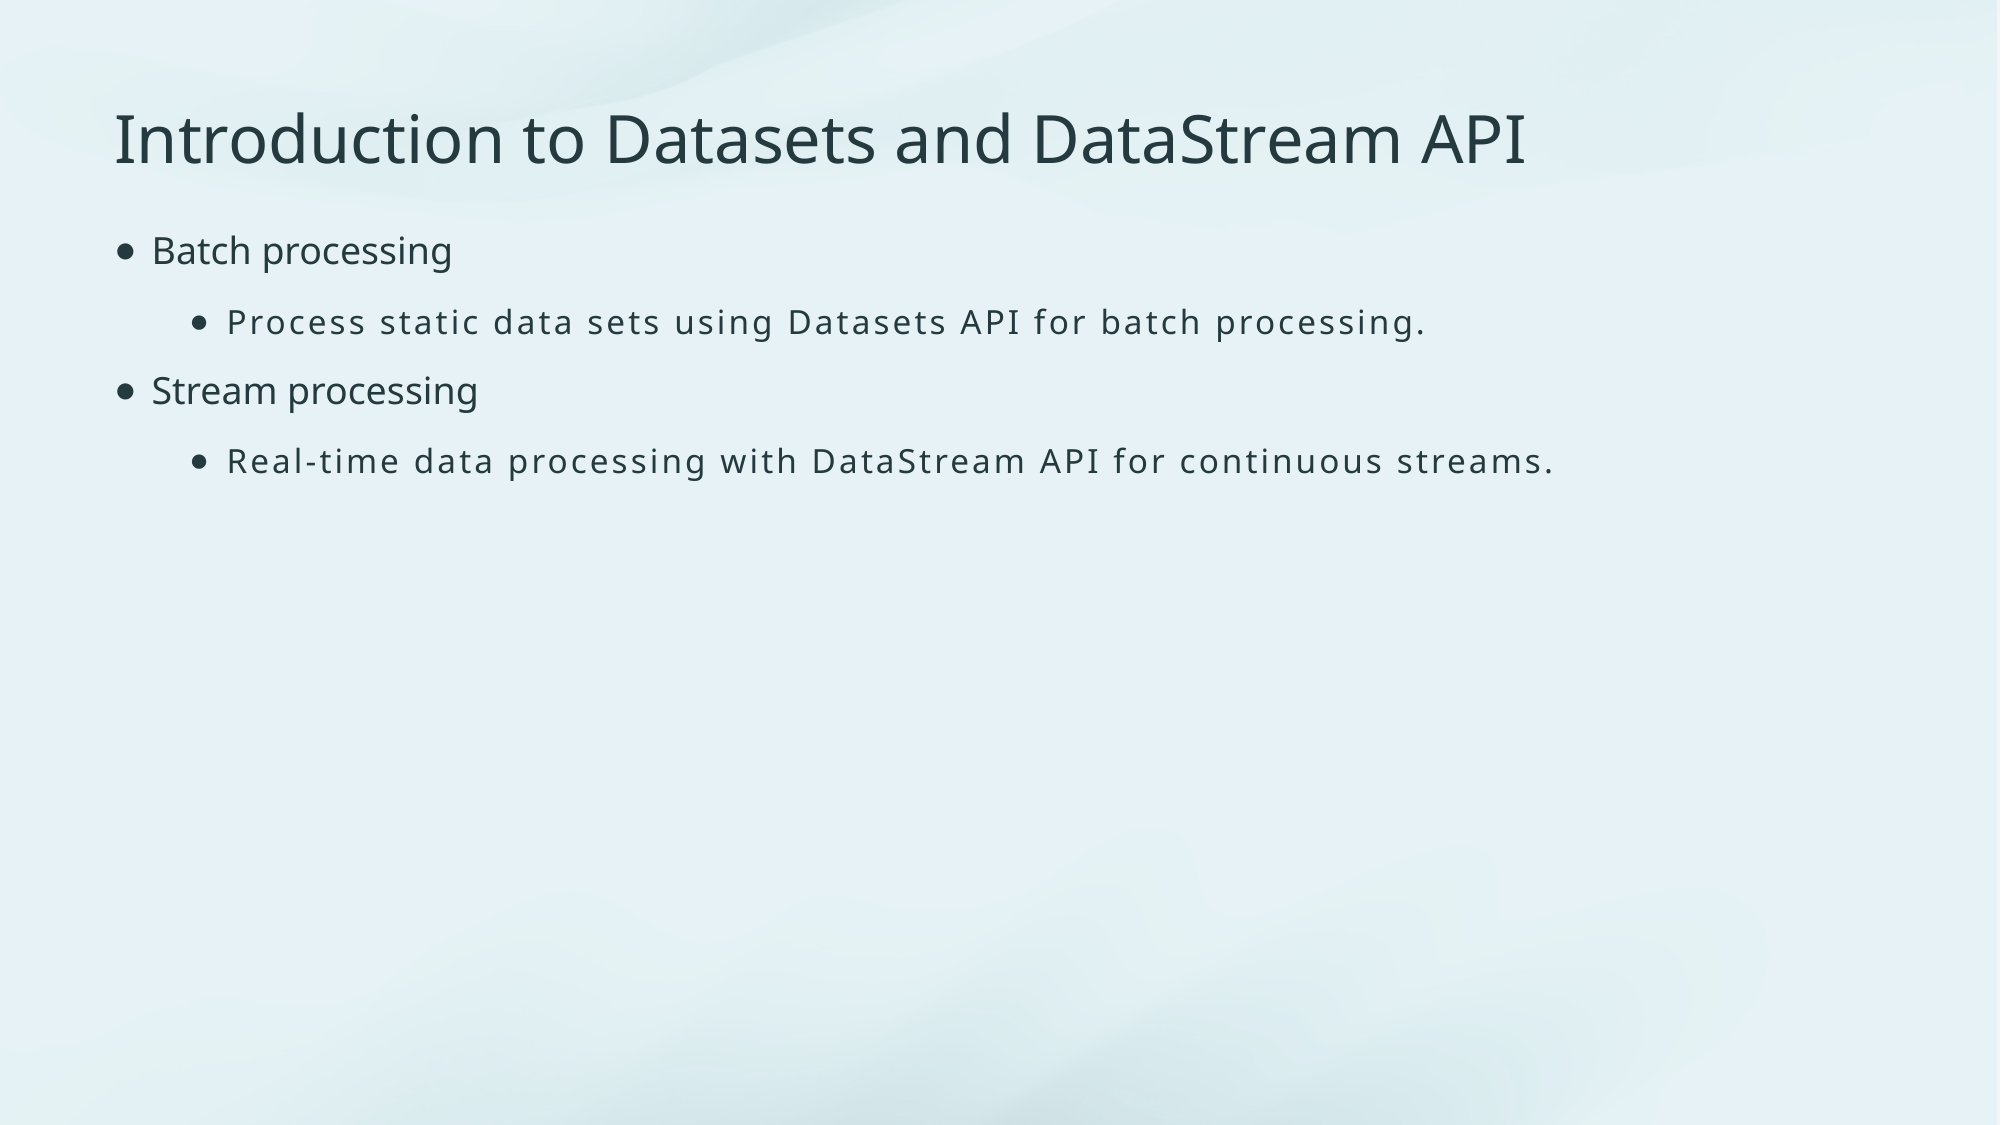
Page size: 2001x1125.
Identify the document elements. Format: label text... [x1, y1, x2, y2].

list Batch processing Process static data sets using Datasets API for batch processing. Stream processing Real-time data processing with DataStream API for continuous streams. [114, 213, 1886, 1013]
title Introduction to Datasets and DataStream API [114, 59, 1886, 178]
